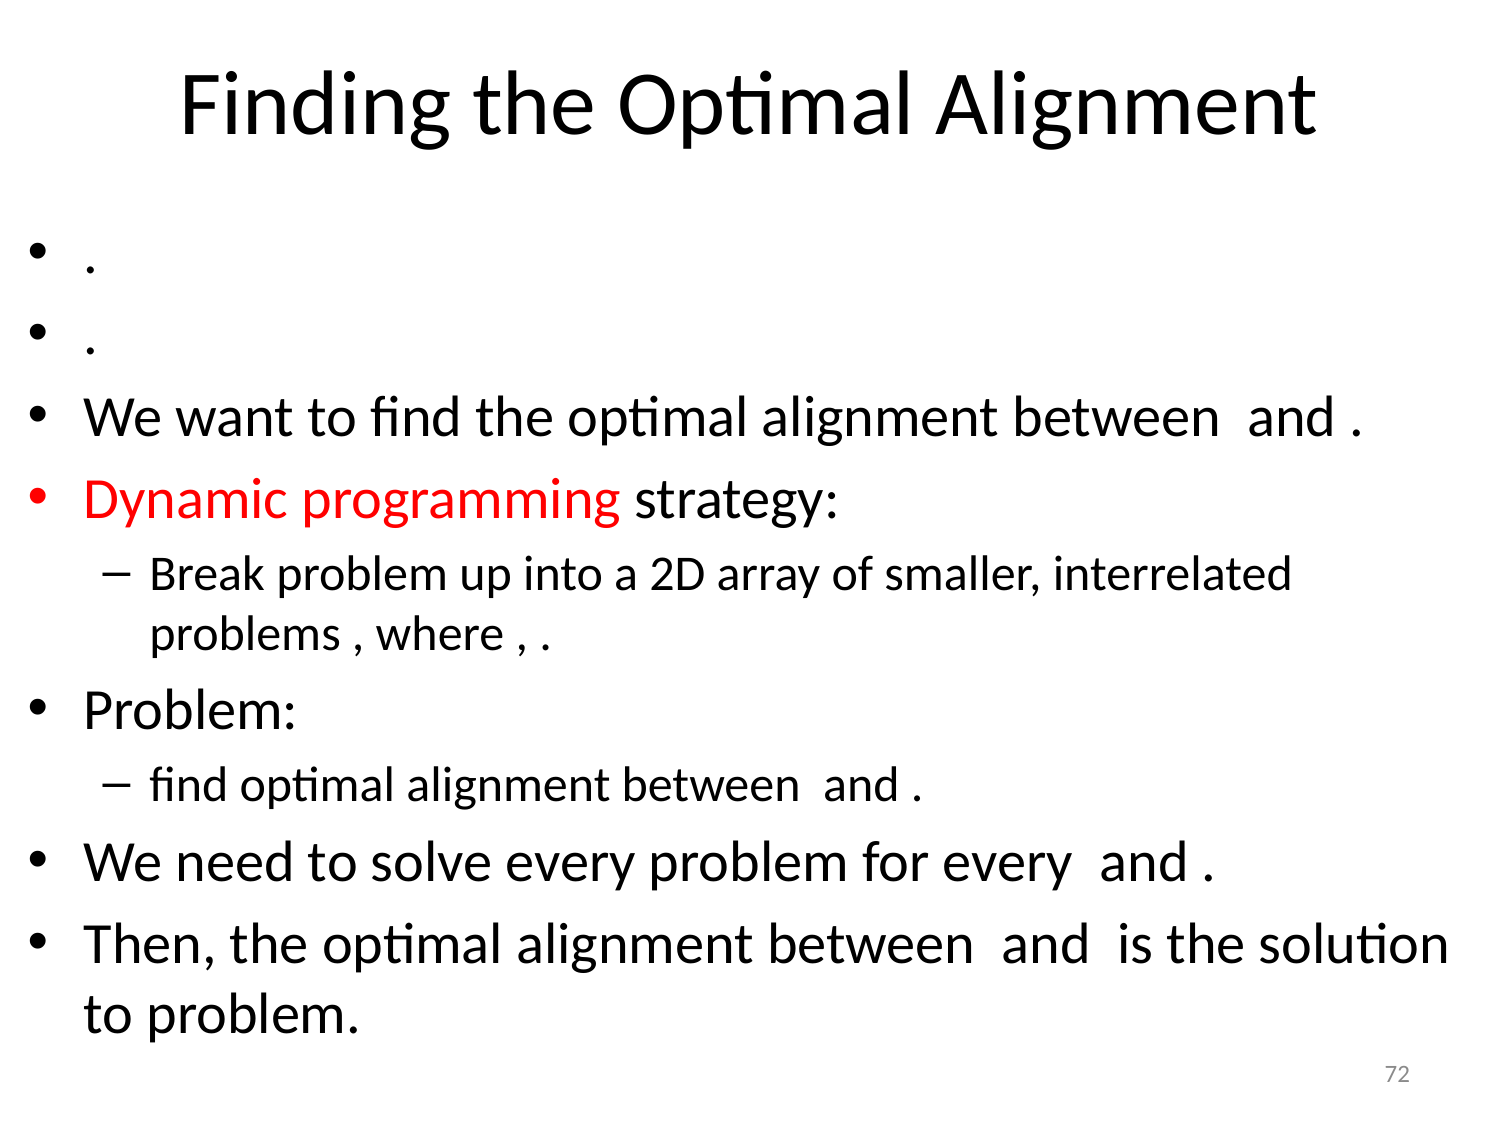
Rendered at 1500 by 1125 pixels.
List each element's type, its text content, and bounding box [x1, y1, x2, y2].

slide_number 72 [1074, 1042, 1425, 1103]
text_box Finding the Optimal Alignment [74, 27, 1425, 169]
